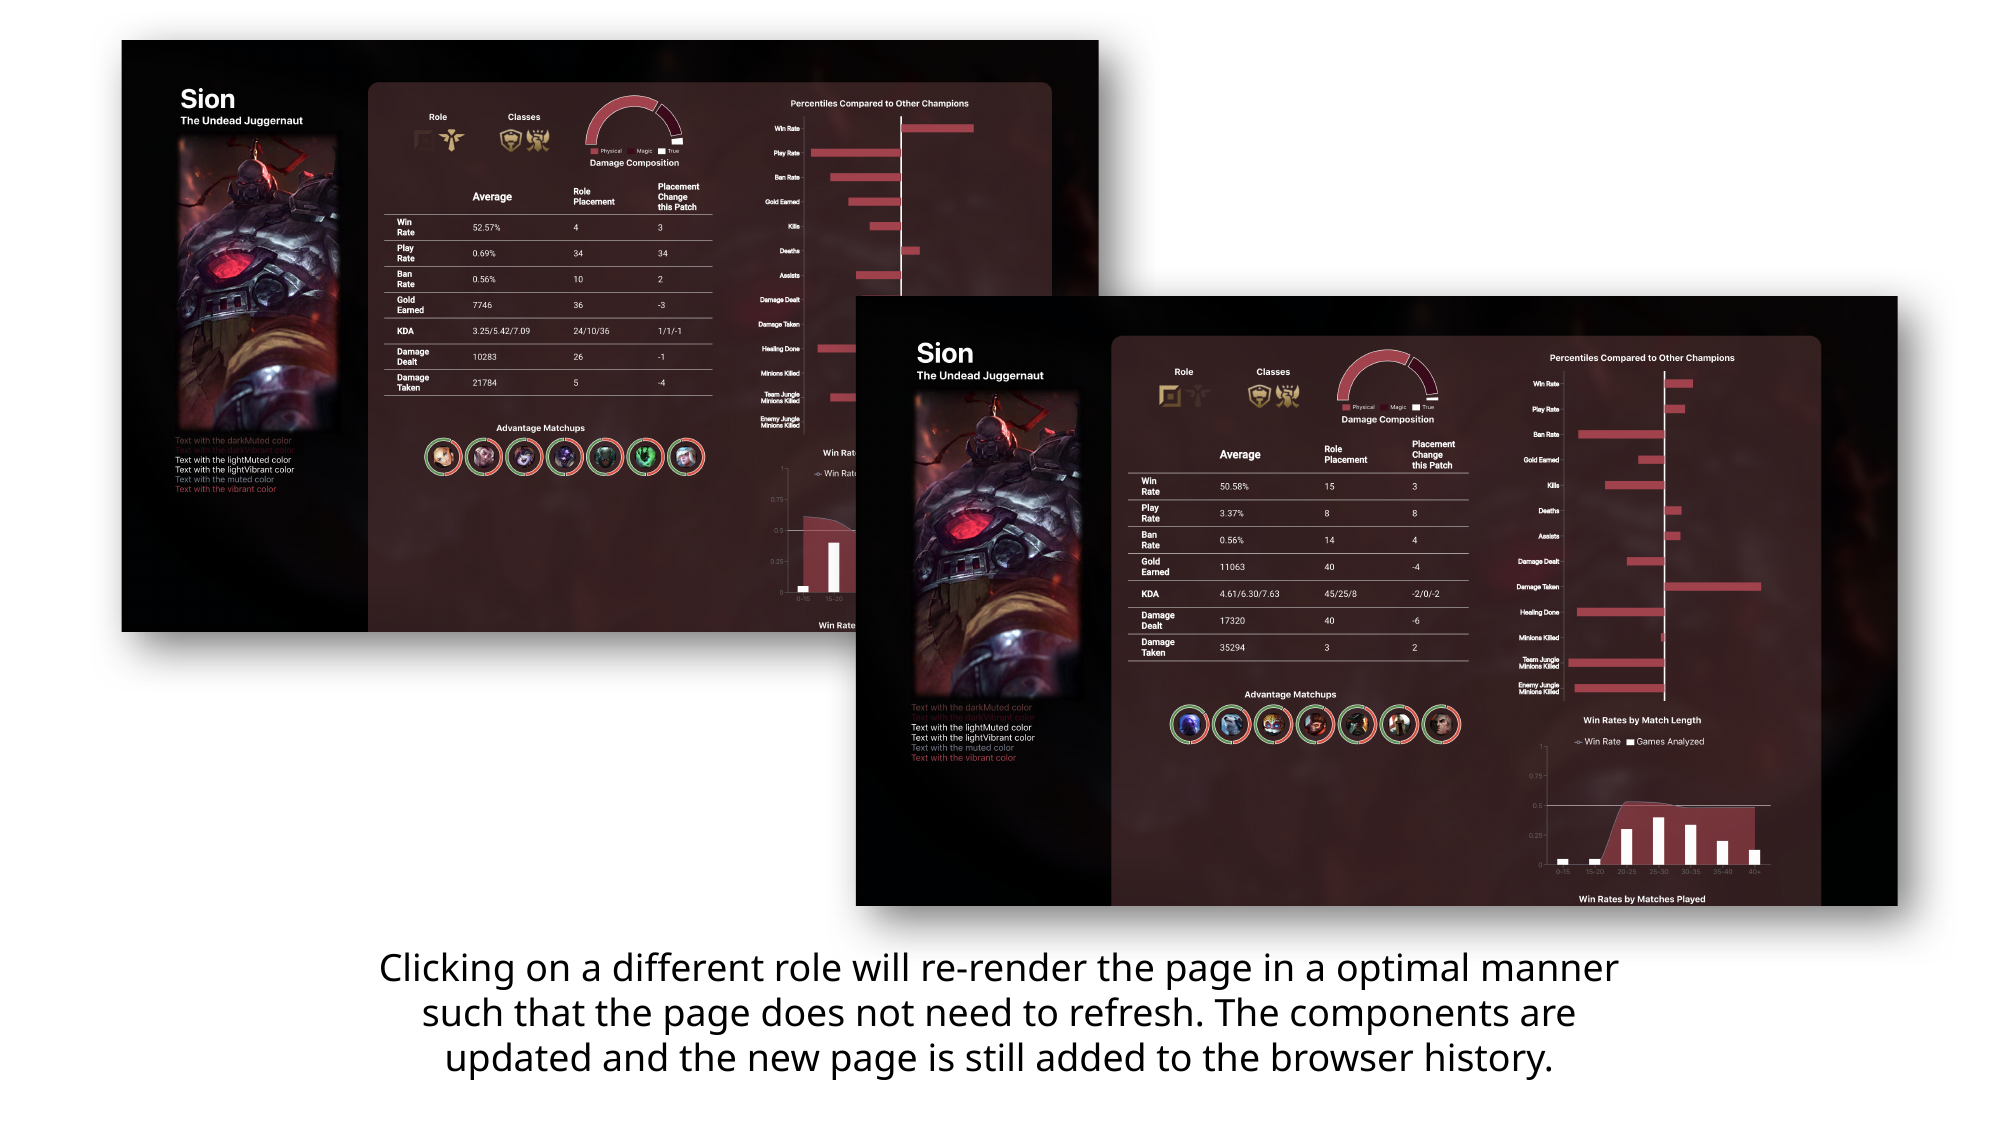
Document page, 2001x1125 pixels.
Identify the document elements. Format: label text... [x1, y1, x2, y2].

picture [121, 40, 1898, 907]
text_box Clicking on a different role will re-render the page in a optimal manner such that the page does not need to refresh. The components are updated and the new page is still added to the browser history. [350, 937, 1650, 1087]
